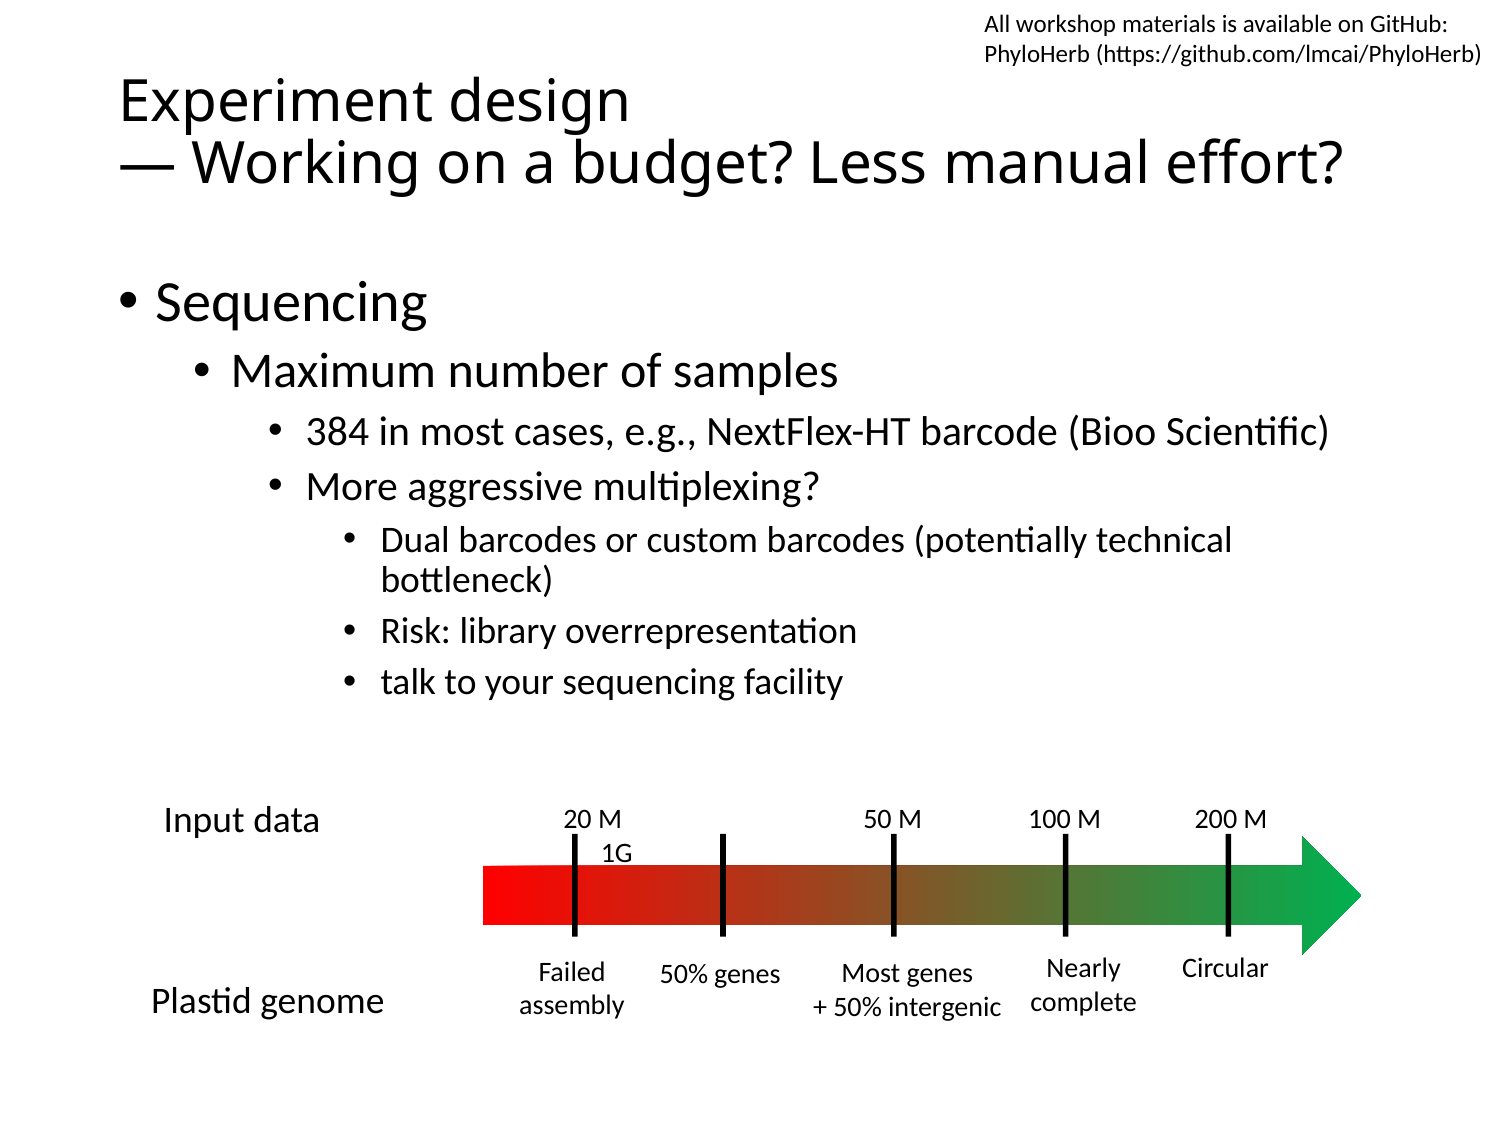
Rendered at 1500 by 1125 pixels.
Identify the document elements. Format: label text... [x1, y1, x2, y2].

text_box Circular [1167, 942, 1284, 991]
text_box Most genes + 50% intergenic [798, 947, 1017, 1030]
text_box Nearly complete [1015, 942, 1152, 1025]
text_box [1225, 833, 1232, 938]
text_box [1062, 833, 1070, 938]
list Sequencing Maximum number of samples 384 in most cases, e.g., NextFlex-HT barcode (Bioo Scientific) More aggressive multiplexing? Dual barcodes or custom barcodes (potentially technical bottleneck) Risk: library overrepresentation talk to your sequencing facility [103, 263, 1397, 978]
text_box Plastid genome [136, 968, 400, 1029]
text_box [571, 876, 579, 938]
title Experiment design — Working on a budget? Less manual effort? [103, 25, 1397, 243]
text_box 50% genes [644, 948, 796, 997]
text_box Failed assembly [504, 945, 640, 1029]
text_box [719, 876, 727, 938]
text_box [1232, 864, 1363, 958]
text_box [1070, 876, 1225, 927]
text_box [579, 876, 719, 927]
text_box [890, 876, 898, 938]
text_box [482, 864, 571, 927]
text_box All workshop materials is available on GitHub: PhyloHerb (https://github.com/lmcai/PhyloHerb) [969, 0, 1498, 75]
text_box [898, 876, 1062, 927]
text_box 20 M 50 M 100 M 200 M 1G [548, 792, 1332, 876]
text_box Input data [148, 787, 336, 847]
text_box [727, 876, 890, 927]
